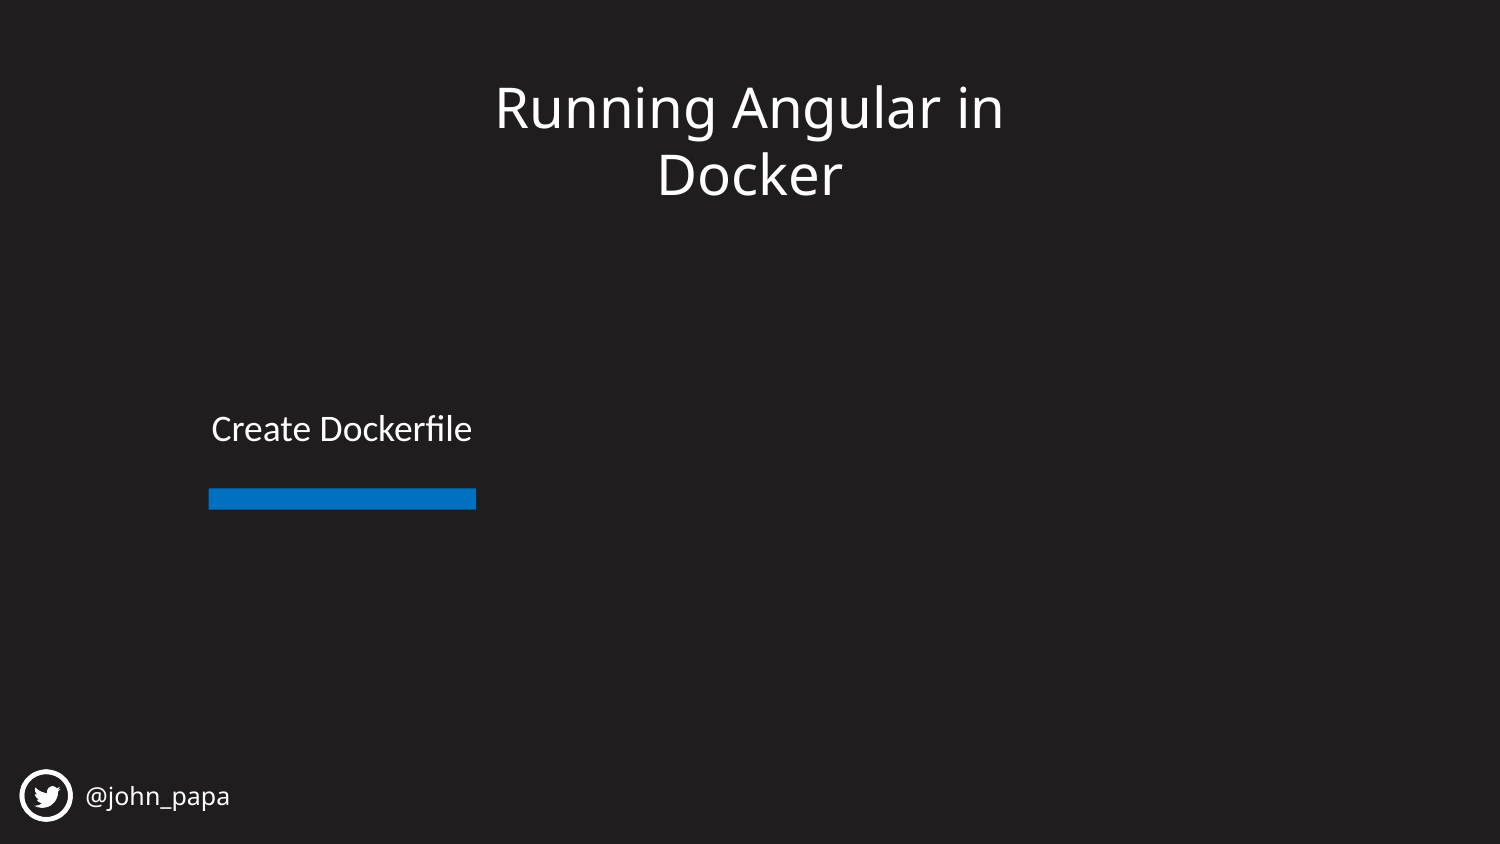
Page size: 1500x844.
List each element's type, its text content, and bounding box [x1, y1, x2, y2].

text_box Create Dockerfile [176, 319, 509, 534]
text_box Running Angular in Docker [405, 66, 1095, 146]
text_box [19, 768, 410, 823]
